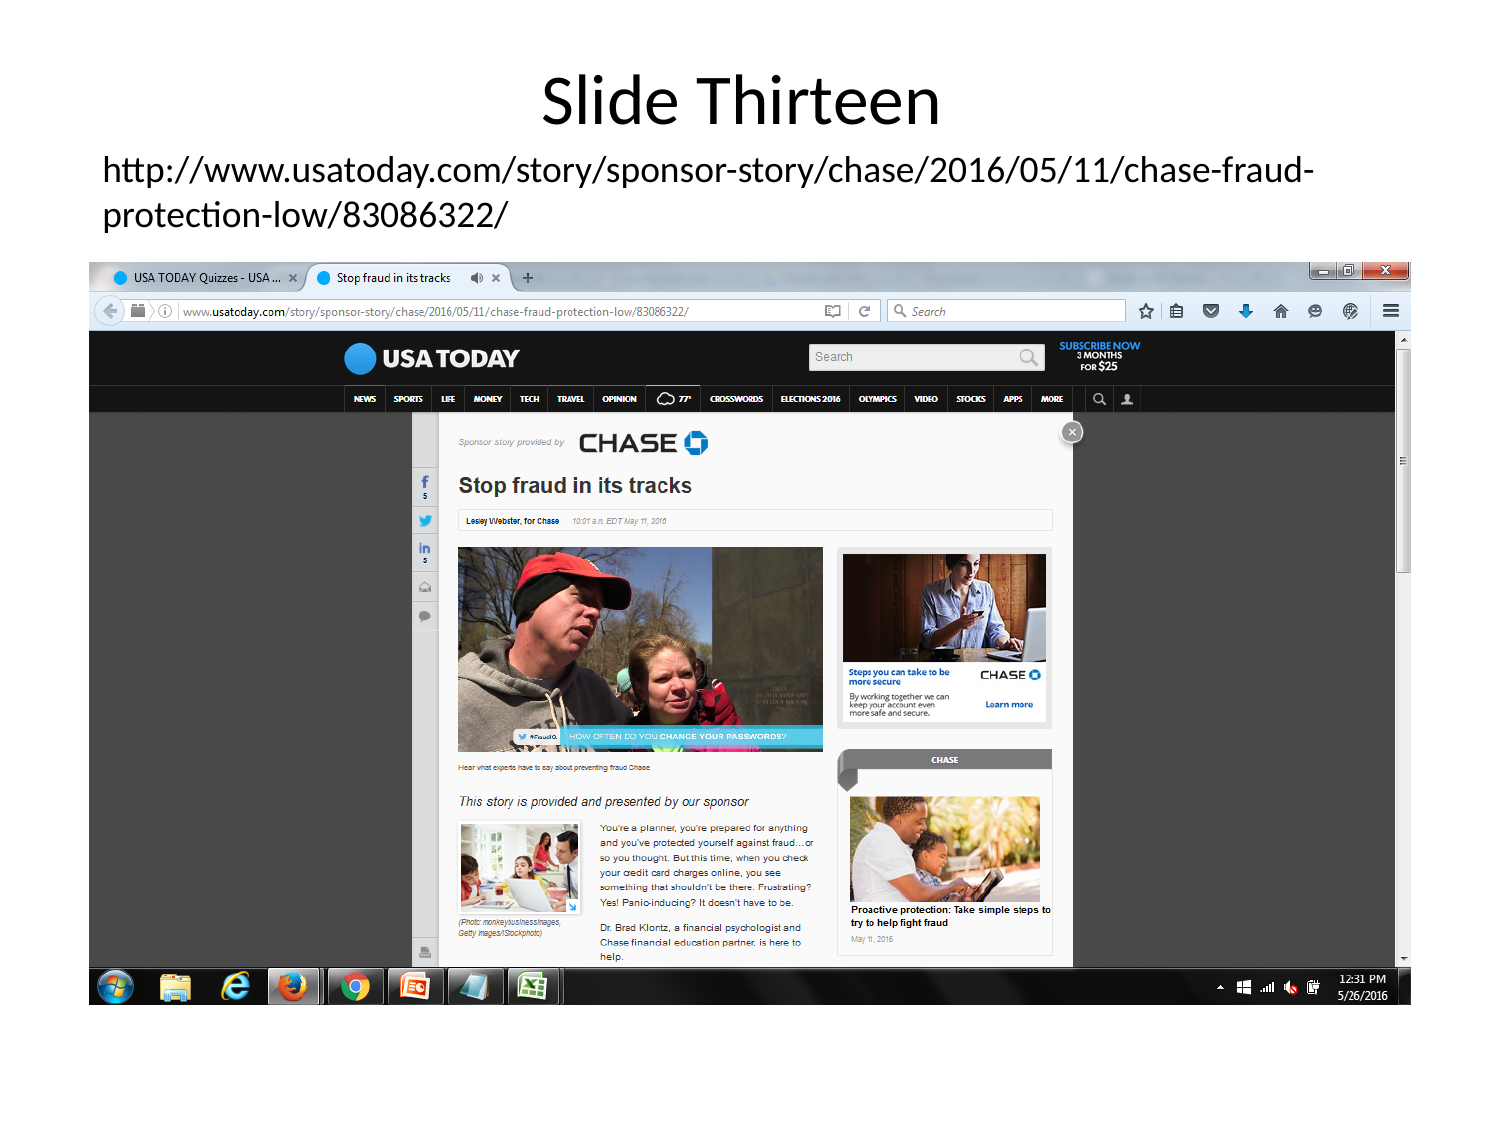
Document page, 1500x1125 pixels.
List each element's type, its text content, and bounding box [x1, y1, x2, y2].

title Slide Thirteen [75, 45, 1425, 233]
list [89, 262, 1411, 1006]
text_box http://www.usatoday.com/story/sponsor-story/chase/2016/05/11/chase-fraud-protection-low/83086322/ [87, 137, 1413, 243]
